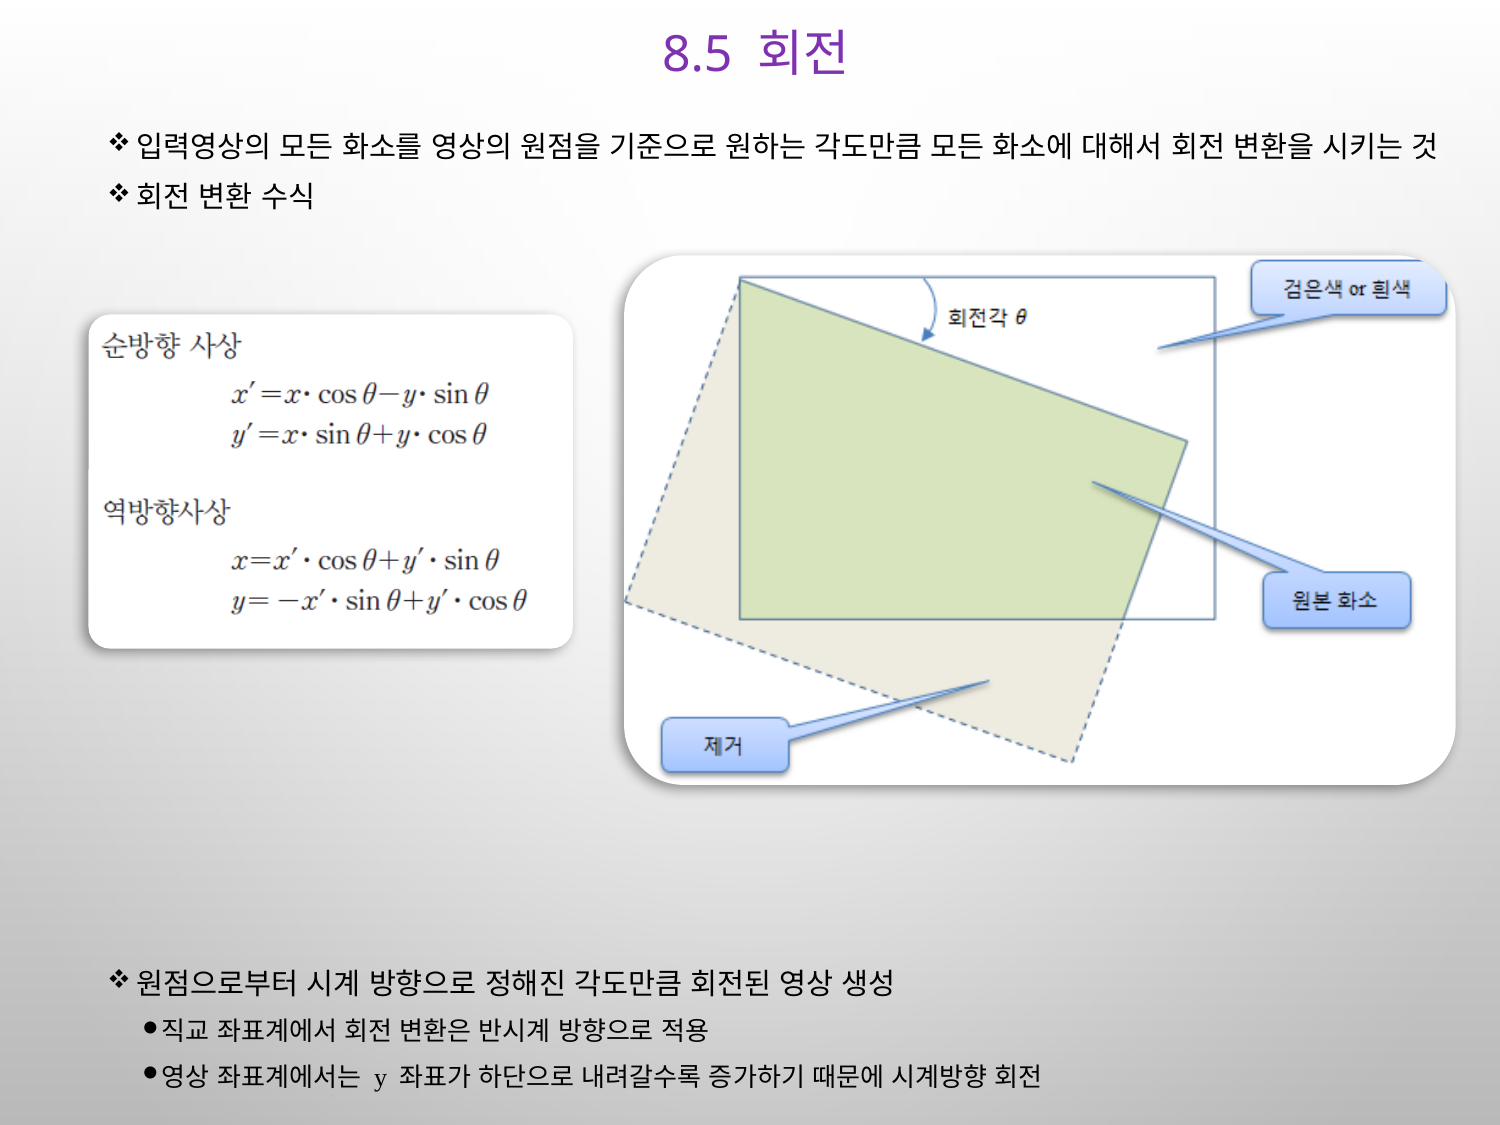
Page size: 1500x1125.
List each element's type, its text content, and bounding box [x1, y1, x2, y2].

title 8.5 회전 [53, 4, 1459, 107]
list 입력영상의 모든 화소를 영상의 원점을 기준으로 원하는 각도만큼 모든 화소에 대해서 회전 변환을 시키는 것 회전 변환 수식 원점으로부터 시계 방향으로 정해진 각도만큼 회전된 영상 생성 직교 좌표계에서 회전 변환은 반시계 방향으로 적용 영상 좌표계에서는 y 좌표가 하단으로 내려갈수록 증가하기 때문에 시계방향 회전 [53, 113, 1459, 1102]
picture [0, 0, 1500, 1125]
